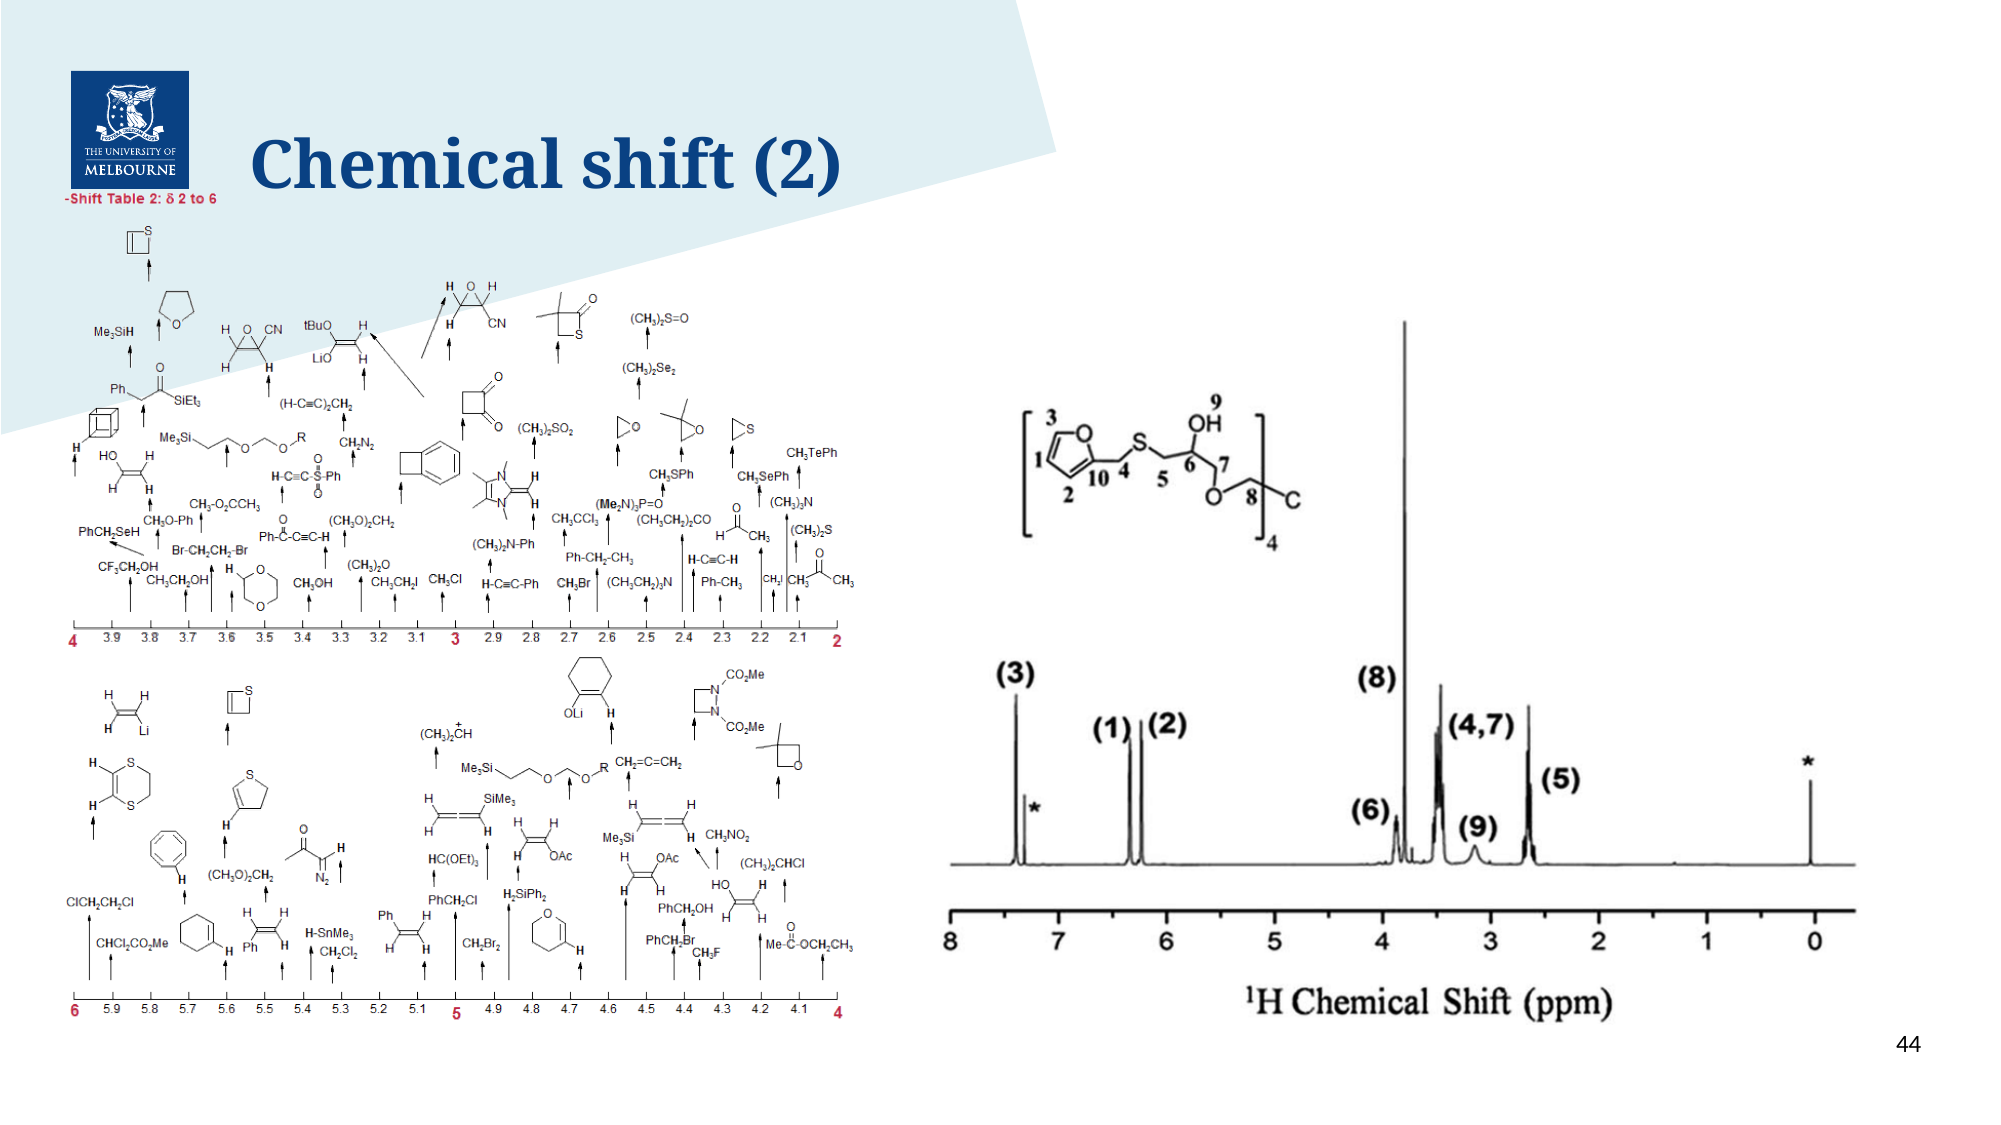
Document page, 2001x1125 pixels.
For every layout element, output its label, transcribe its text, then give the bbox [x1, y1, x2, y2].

picture [59, 184, 854, 1043]
picture [940, 317, 1860, 1026]
slide_number 44 [1797, 1012, 1922, 1073]
title Chemical shift (2) [234, 64, 1924, 211]
